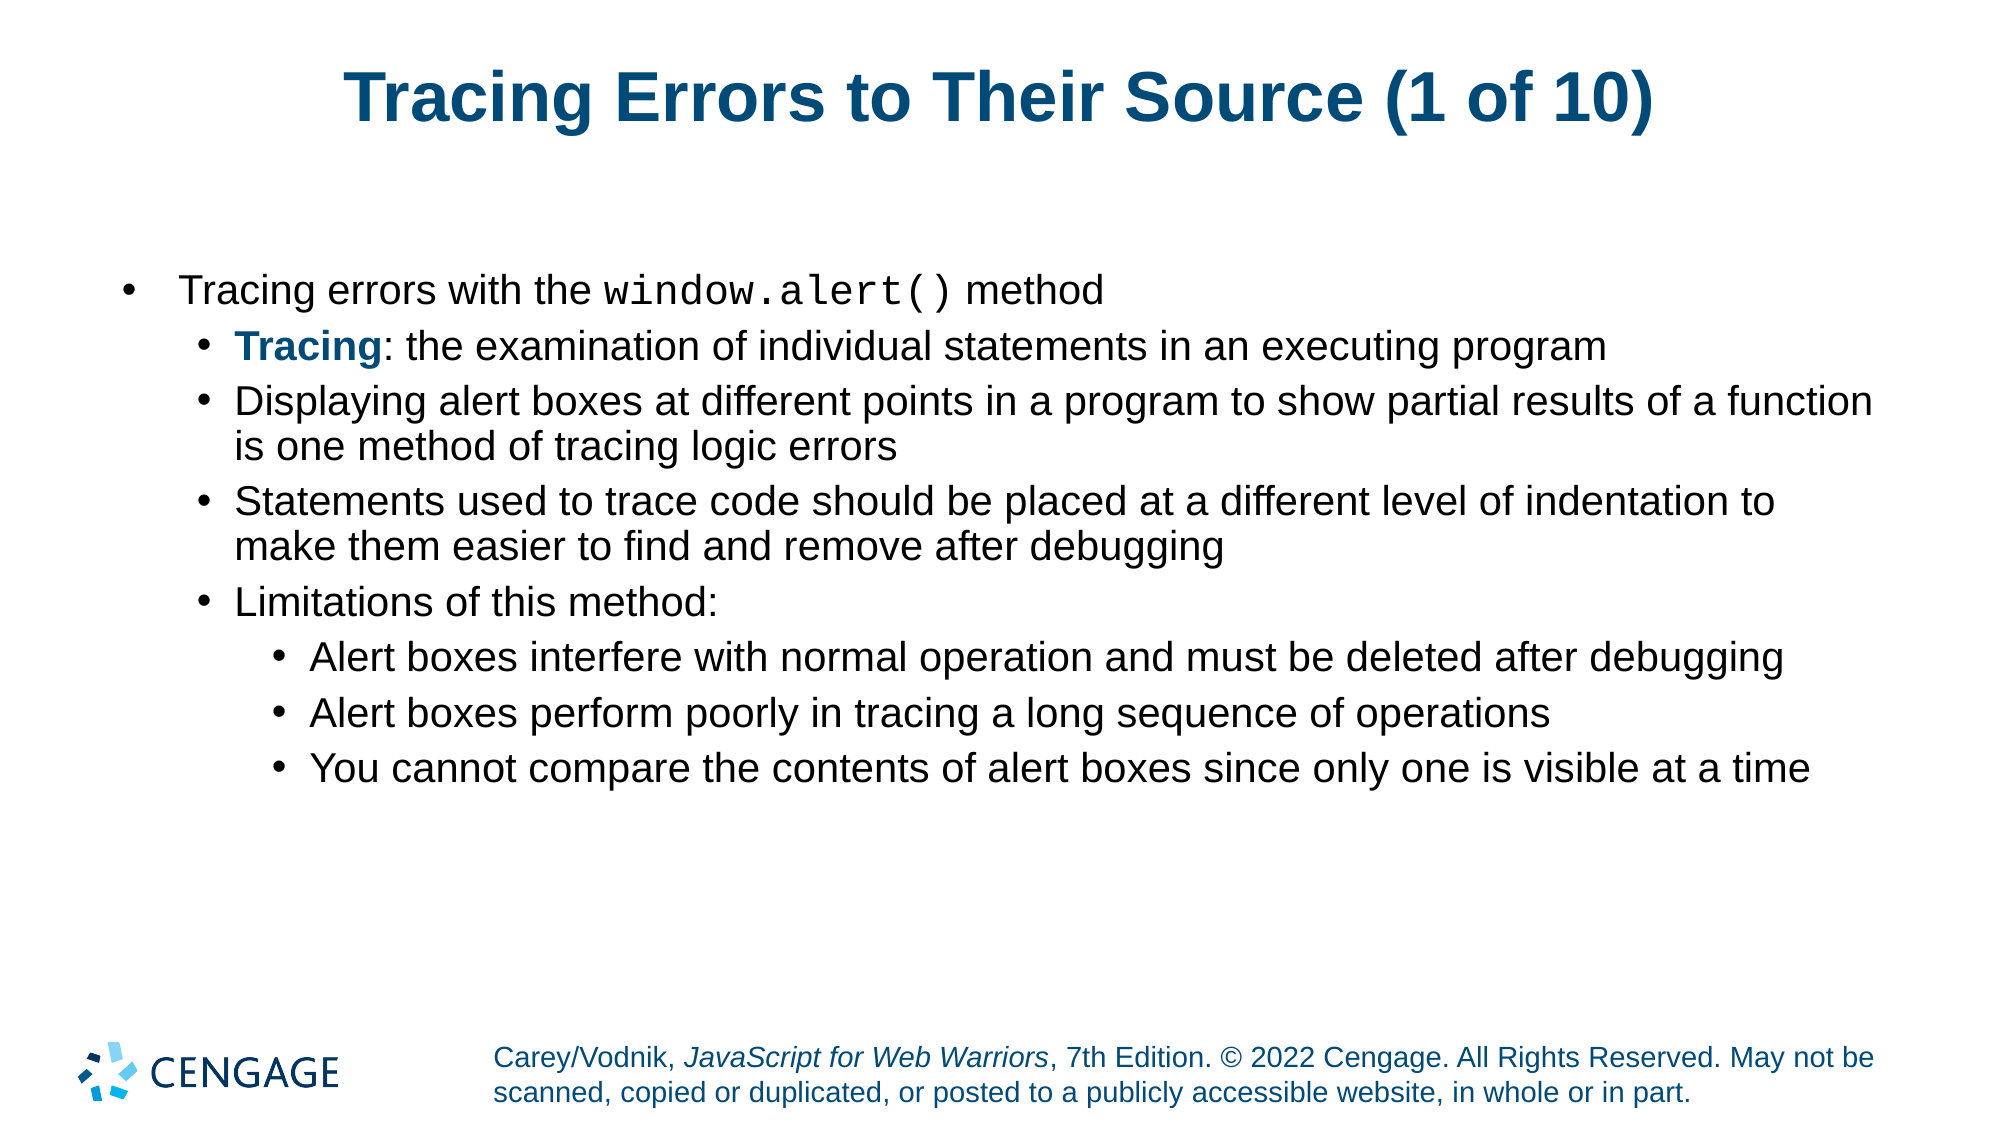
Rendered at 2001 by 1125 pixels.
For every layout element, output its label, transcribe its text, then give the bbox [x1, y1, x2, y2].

picture [78, 1042, 338, 1101]
list Tracing errors with the window.alert() method Tracing: the examination of individual statements in an executing program Displaying alert boxes at different points in a program to show partial results of a function is one method of tracing logic errors Statements used to trace code should be placed at a different level of indentation to make them easier to find and remove after debugging Limitations of this method: Alert boxes interfere with normal operation and must be deleted after debugging Alert boxes perform poorly in tracing a long sequence of operations You cannot compare the contents of alert boxes since only one is visible at a time [121, 268, 1880, 990]
title Tracing Errors to Their Source (1 of 10) [137, 59, 1863, 171]
